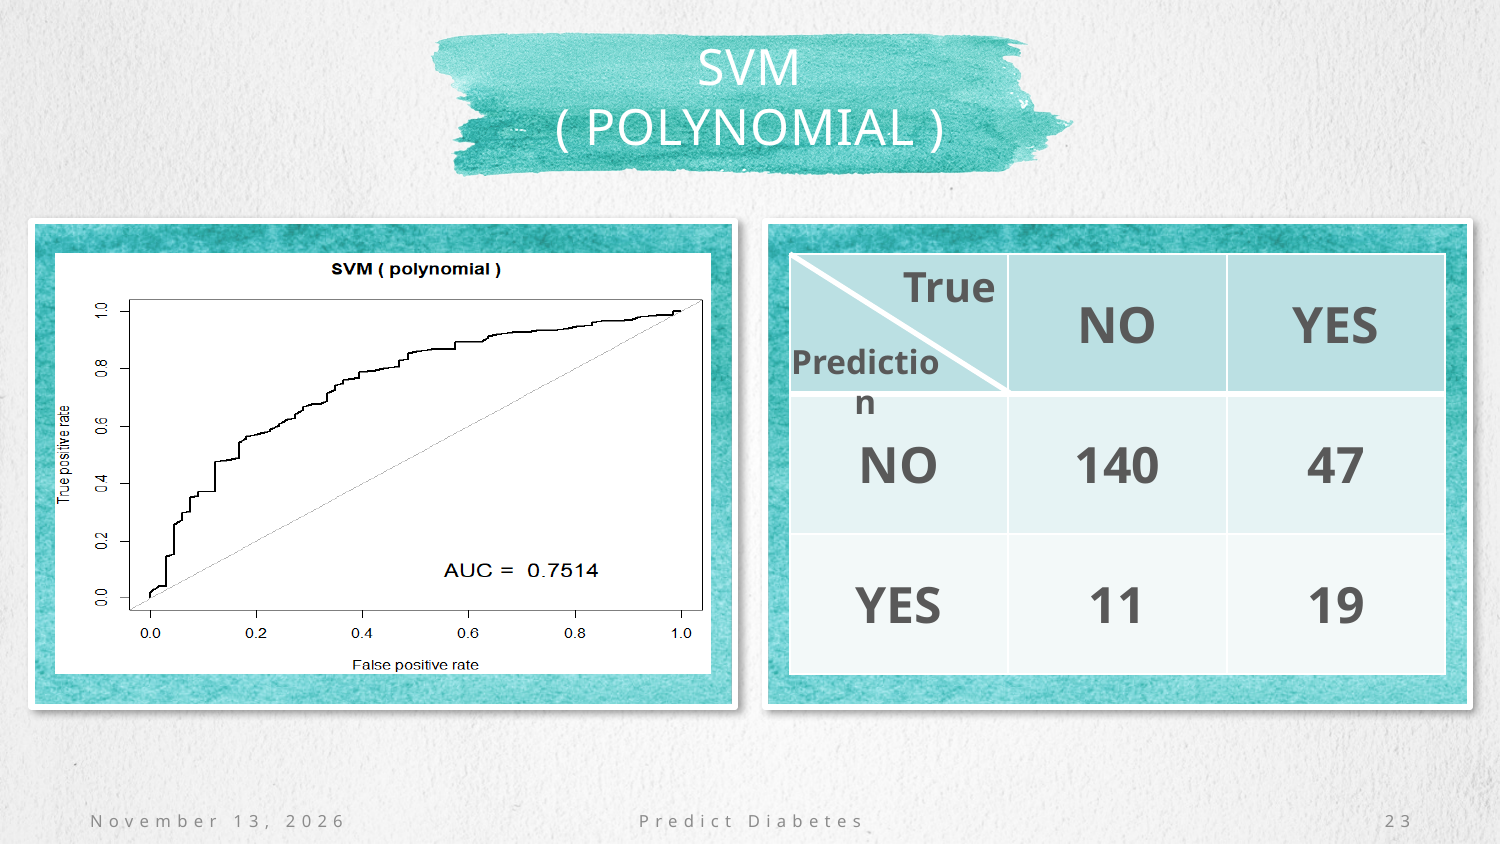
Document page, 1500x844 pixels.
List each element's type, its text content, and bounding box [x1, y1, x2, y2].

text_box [789, 253, 1010, 394]
footer Predict Diabetes [512, 799, 988, 844]
title SVM ( POLYNOMIAL ) [520, 37, 980, 154]
picture [0, 0, 1500, 844]
slide_number 23 [1074, 799, 1425, 844]
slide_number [75, 799, 425, 844]
